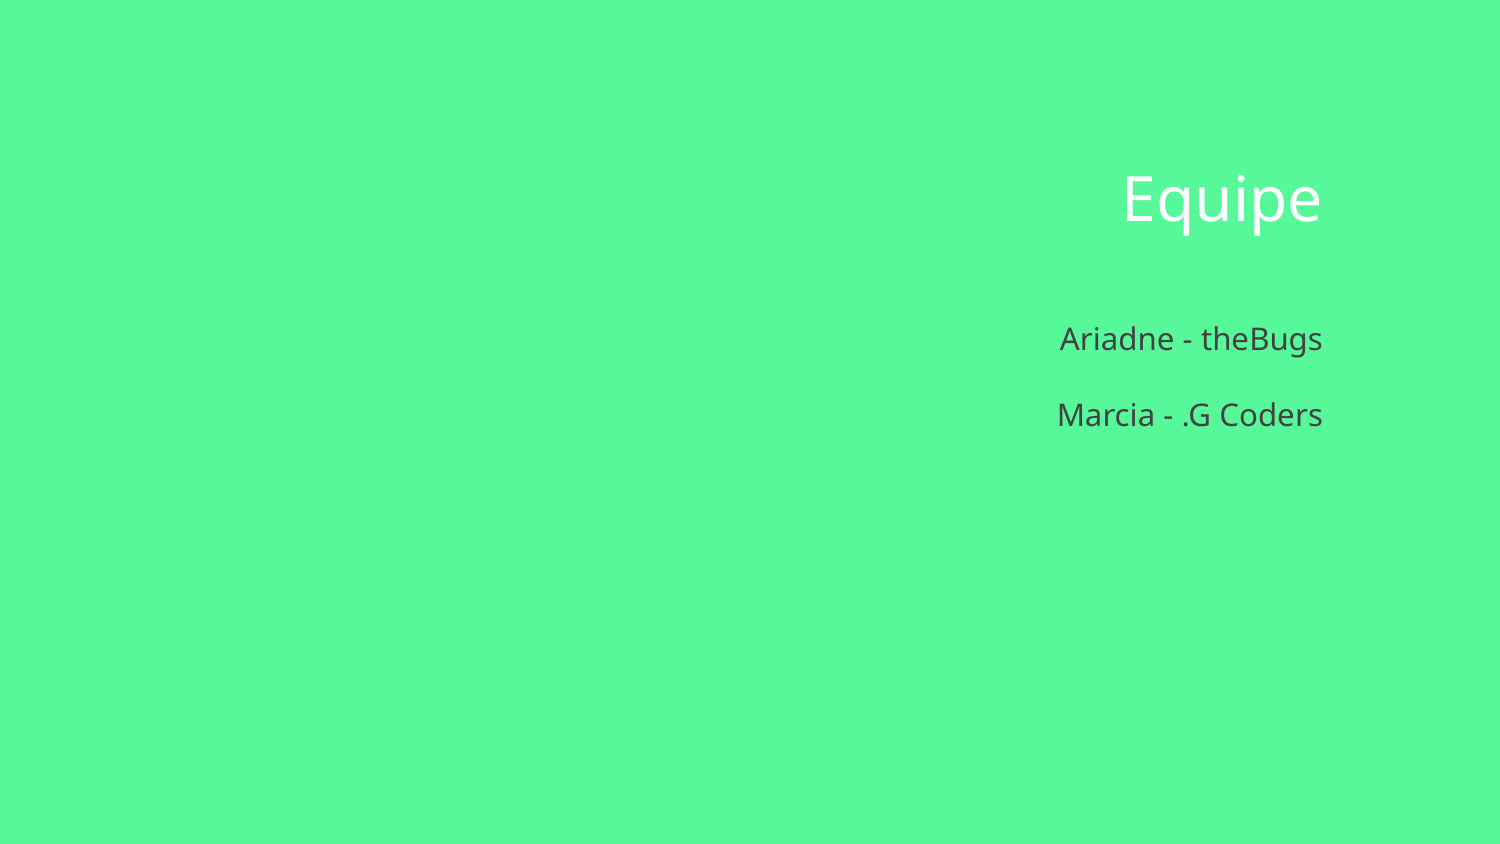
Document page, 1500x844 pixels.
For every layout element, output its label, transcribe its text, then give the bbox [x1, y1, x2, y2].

list Ariadne - theBugs Marcia - .G Coders [875, 298, 1339, 511]
text_box Equipe [867, 144, 1339, 278]
